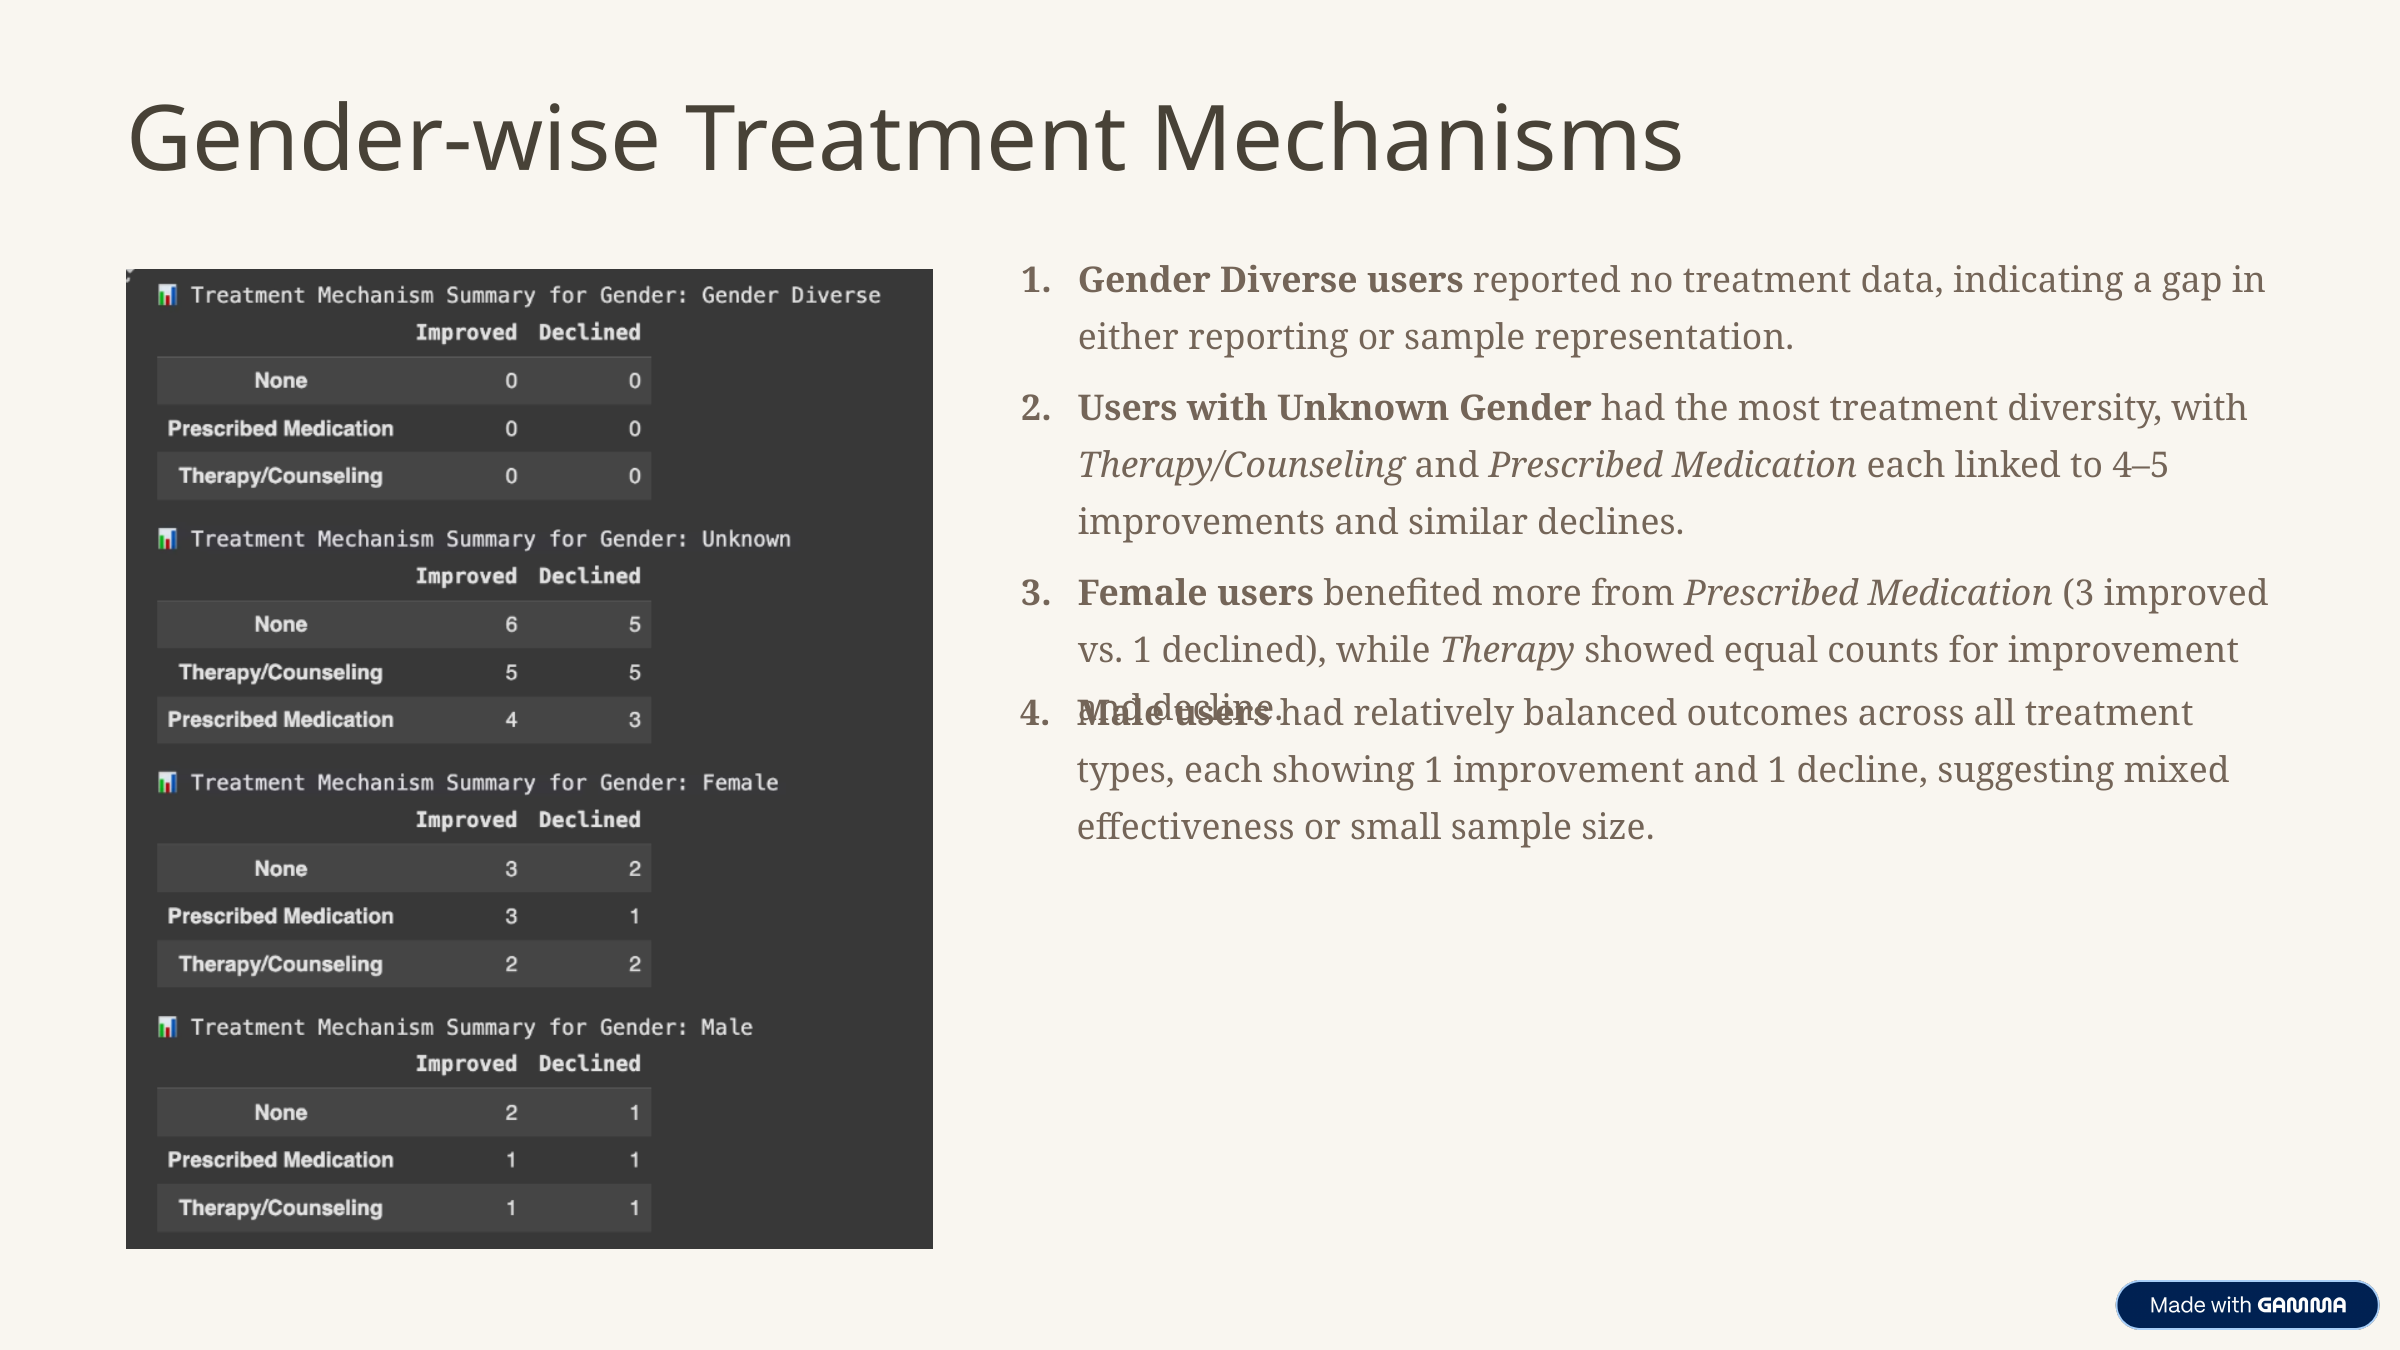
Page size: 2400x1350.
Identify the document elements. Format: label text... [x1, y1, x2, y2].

text_box Users with Unknown Gender had the most treatment diversity, with Therapy/Counseling and Prescribed Medication each linked to 4–5 improvements and similar declines. [1021, 369, 2276, 543]
text_box Male users had relatively balanced outcomes across all treatment types, each showing 1 improvement and 1 decline, suggesting mixed effectiveness or small sample size. [1020, 675, 2274, 848]
text_box Gender Diverse users reported no treatment data, indicating a gap in either reporting or sample representation. [1021, 242, 2276, 358]
picture [2106, 1271, 2389, 1339]
picture [125, 269, 933, 1249]
text_box Female users benefited more from Prescribed Medication (3 improved vs. 1 declined), while Therapy showed equal counts for improvement and decline. [1021, 555, 2276, 729]
text_box Gender-wise Treatment Mechanisms [125, 98, 1433, 189]
